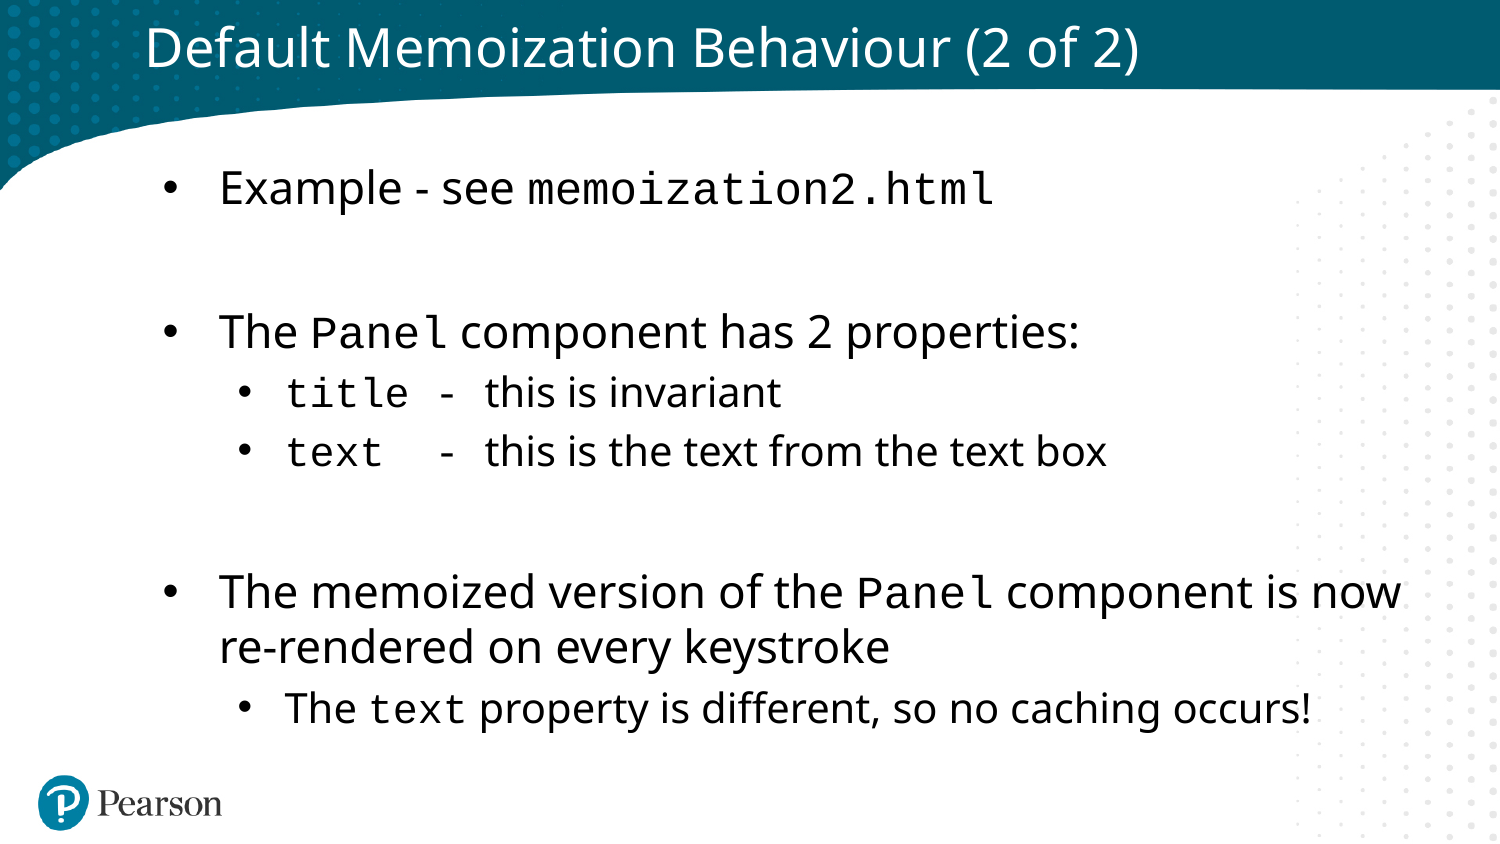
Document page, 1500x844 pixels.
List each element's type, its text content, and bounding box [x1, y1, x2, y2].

picture [0, 90, 1500, 844]
list Example - see memoization2.html The Panel component has 2 properties: title - this is invariant text - this is the text from the text box The memoized version of the Panel component is now re-rendered on every keystroke The text property is different, so no caching occurs! [147, 151, 1431, 766]
title Default Memoization Behaviour (2 of 2) [130, 6, 1369, 98]
